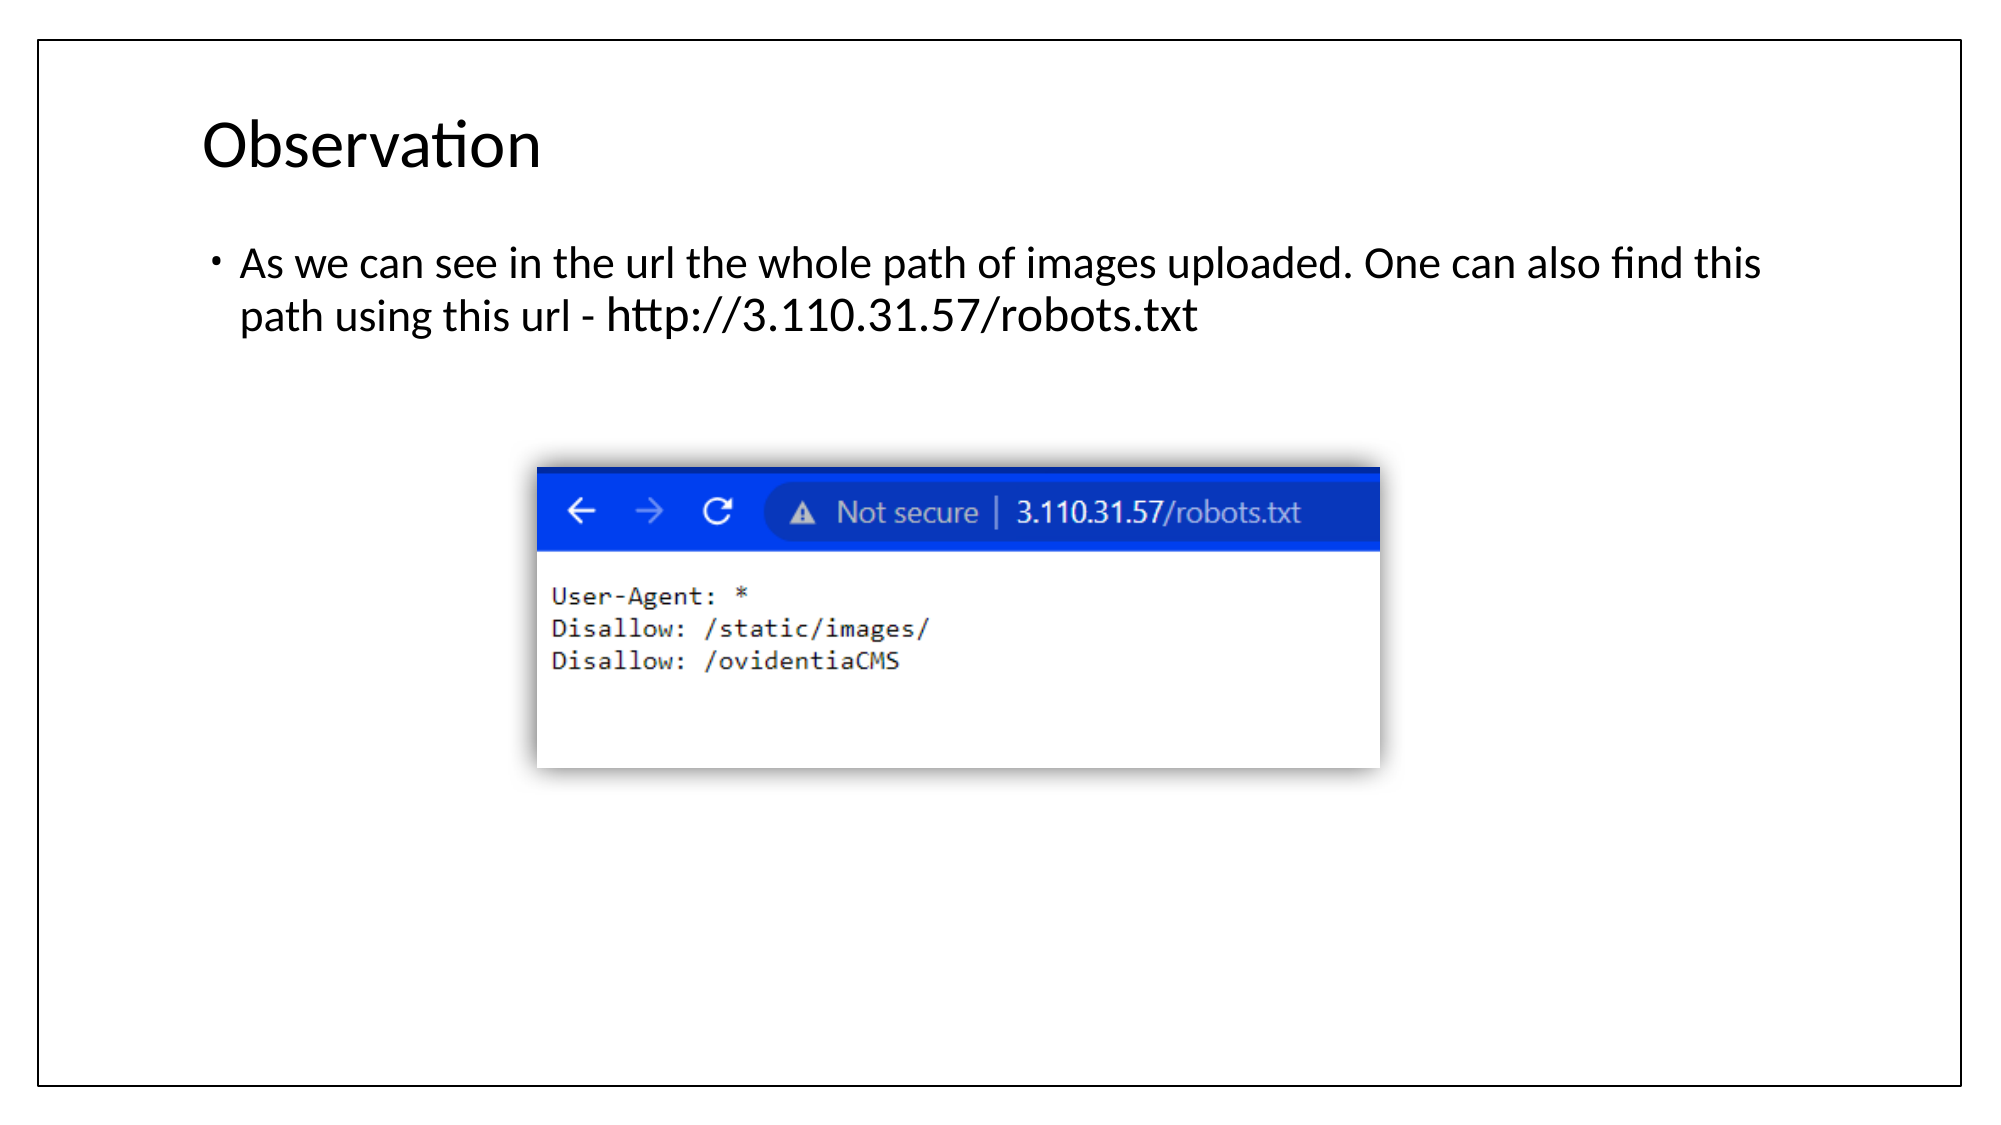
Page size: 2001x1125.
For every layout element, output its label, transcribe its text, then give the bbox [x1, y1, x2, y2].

title Observation [187, 99, 1808, 190]
list As we can see in the url the whole path of images uploaded. One can also find this path using this url - http://3.110.31.57/robots.txt [187, 231, 1807, 894]
picture [537, 467, 1380, 768]
